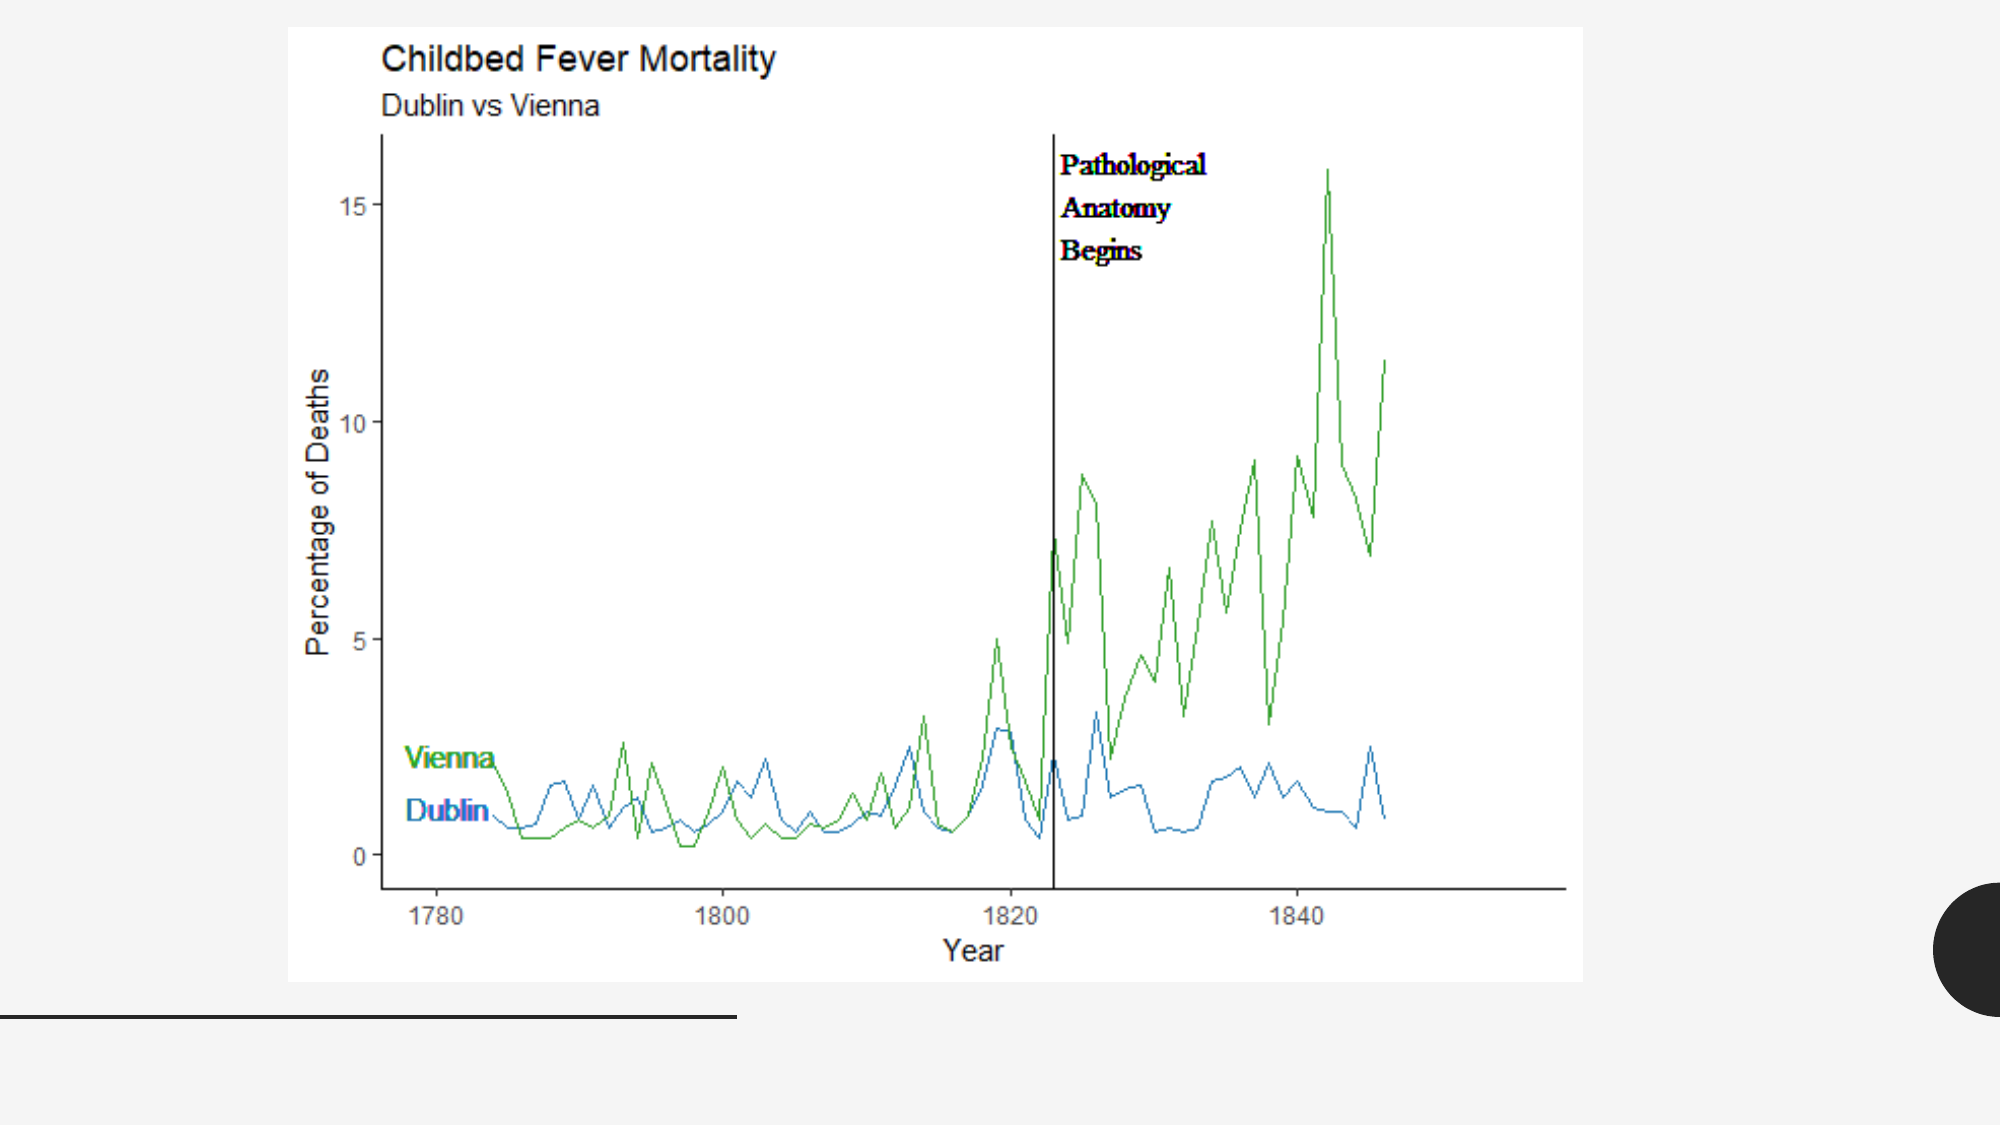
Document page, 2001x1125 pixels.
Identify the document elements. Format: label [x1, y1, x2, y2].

list [288, 27, 1583, 982]
